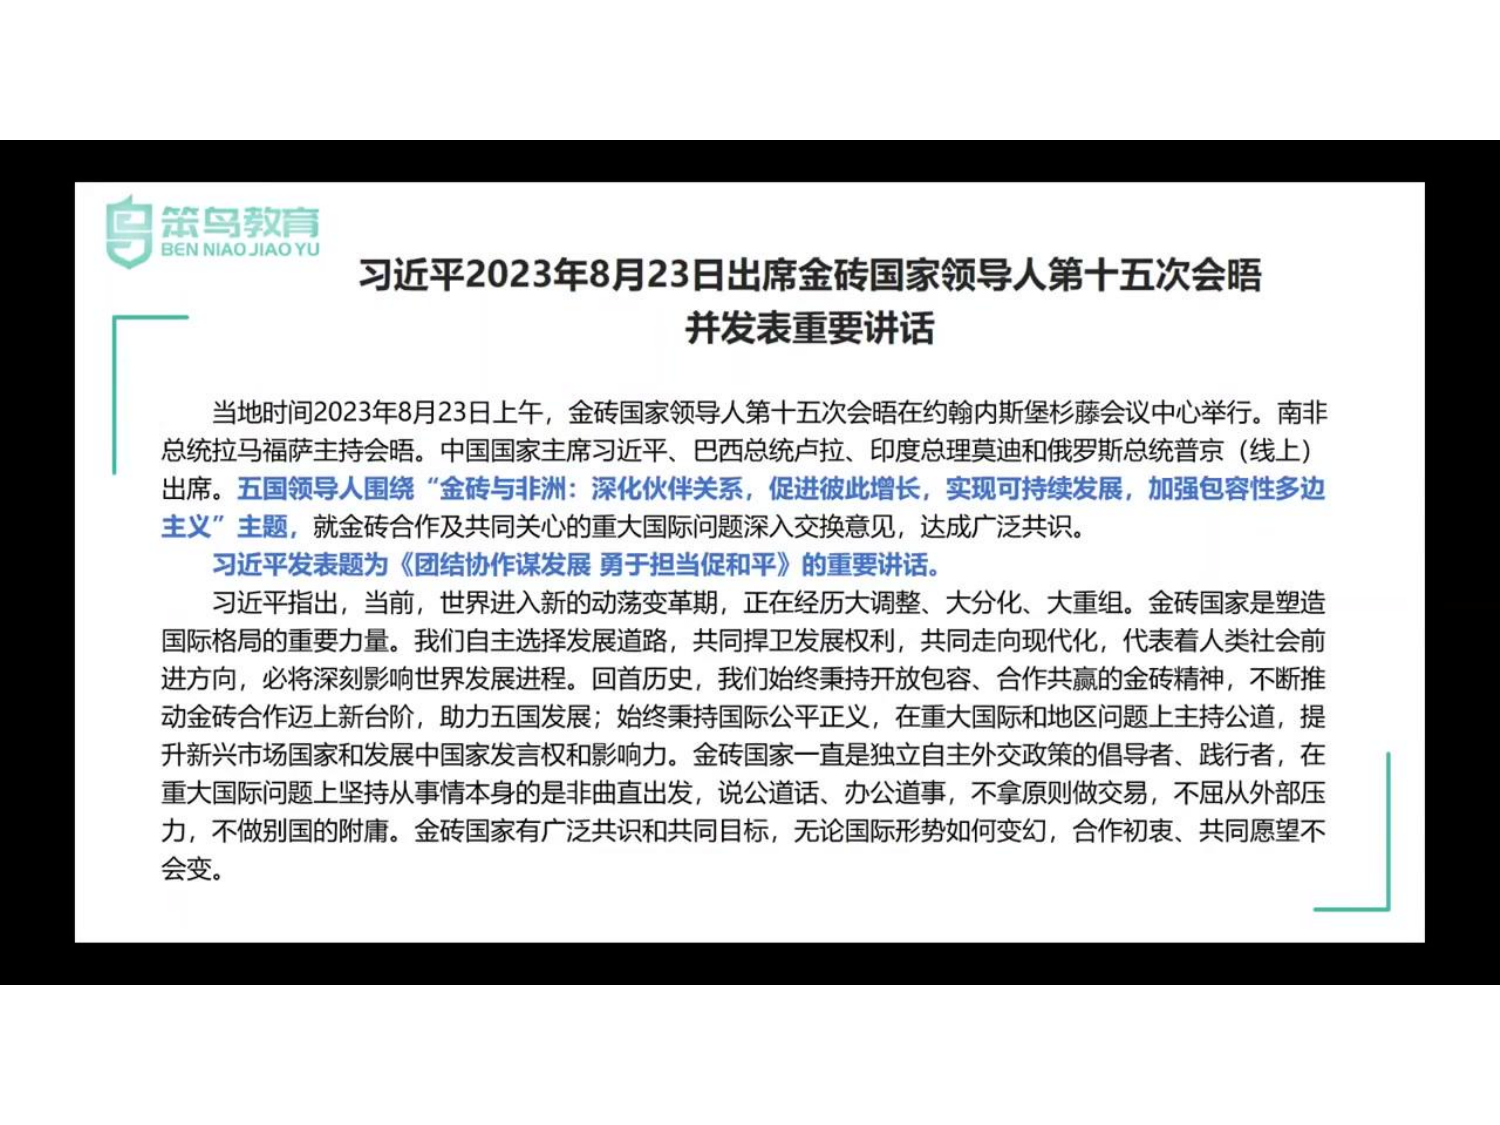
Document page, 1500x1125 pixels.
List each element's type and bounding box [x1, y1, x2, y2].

picture [0, 140, 1500, 985]
